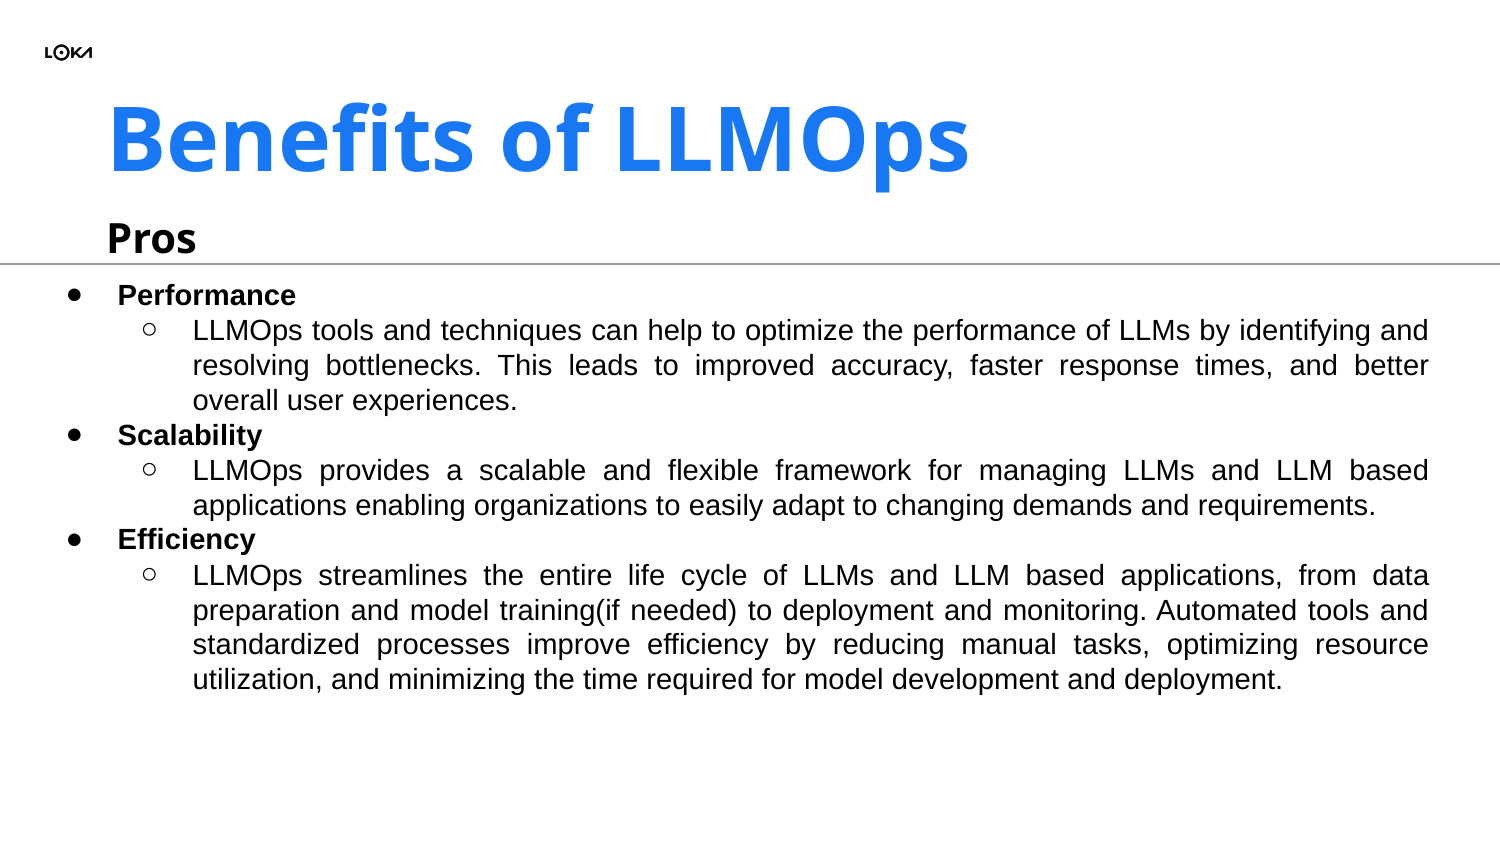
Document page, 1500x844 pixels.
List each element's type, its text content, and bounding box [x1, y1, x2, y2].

picture [11, 8, 126, 97]
list Performance LLMOps tools and techniques can help to optimize the performance of LLMs by identifying and resolving bottlenecks. This leads to improved accuracy, faster response times, and better overall user experiences. Scalability LLMOps provides a scalable and flexible framework for managing LLMs and LLM based applications enabling organizations to easily adapt to changing demands and requirements. Efficiency LLMOps streamlines the entire life cycle of LLMs and LLM based applications, from data preparation and model training(if needed) to deployment and monitoring. Automated tools and standardized processes improve efficiency by reducing manual tasks, optimizing resource utilization, and minimizing the time required for model development and deployment. [27, 261, 1446, 825]
subtitle Pros [91, 196, 587, 262]
title Benefits of LLMOps [91, 66, 1335, 214]
